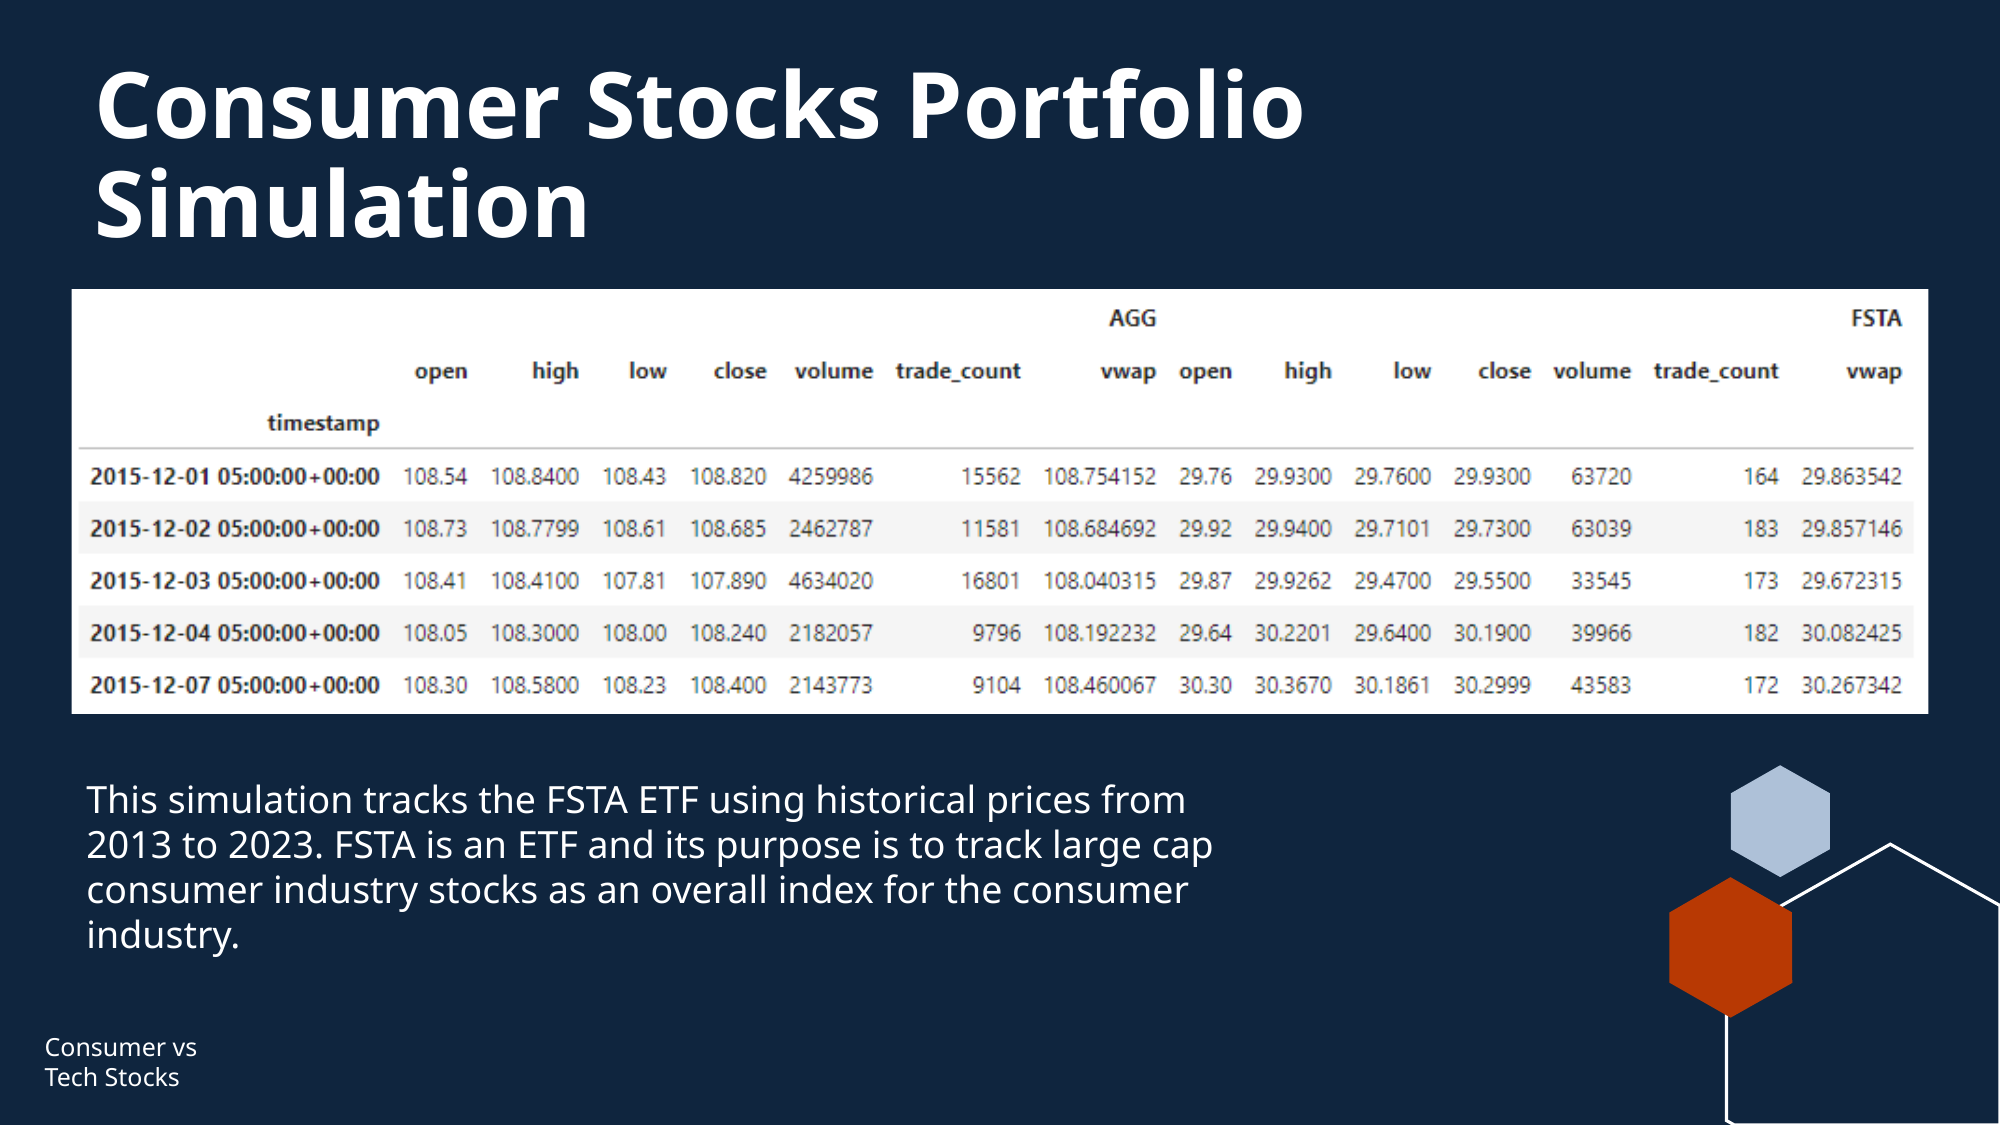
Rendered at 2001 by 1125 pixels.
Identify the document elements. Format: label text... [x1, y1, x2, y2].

picture [71, 289, 1929, 714]
footer Consumer vs Tech Stocks [29, 1031, 220, 1092]
text_box This simulation tracks the FSTA ETF using historical prices from 2013 to 2023. FSTA is an ETF and its purpose is to track large cap consumer industry stocks as an overall index for the consumer industry. [71, 768, 1253, 964]
title Consumer Stocks Portfolio Simulation [79, 52, 1557, 159]
